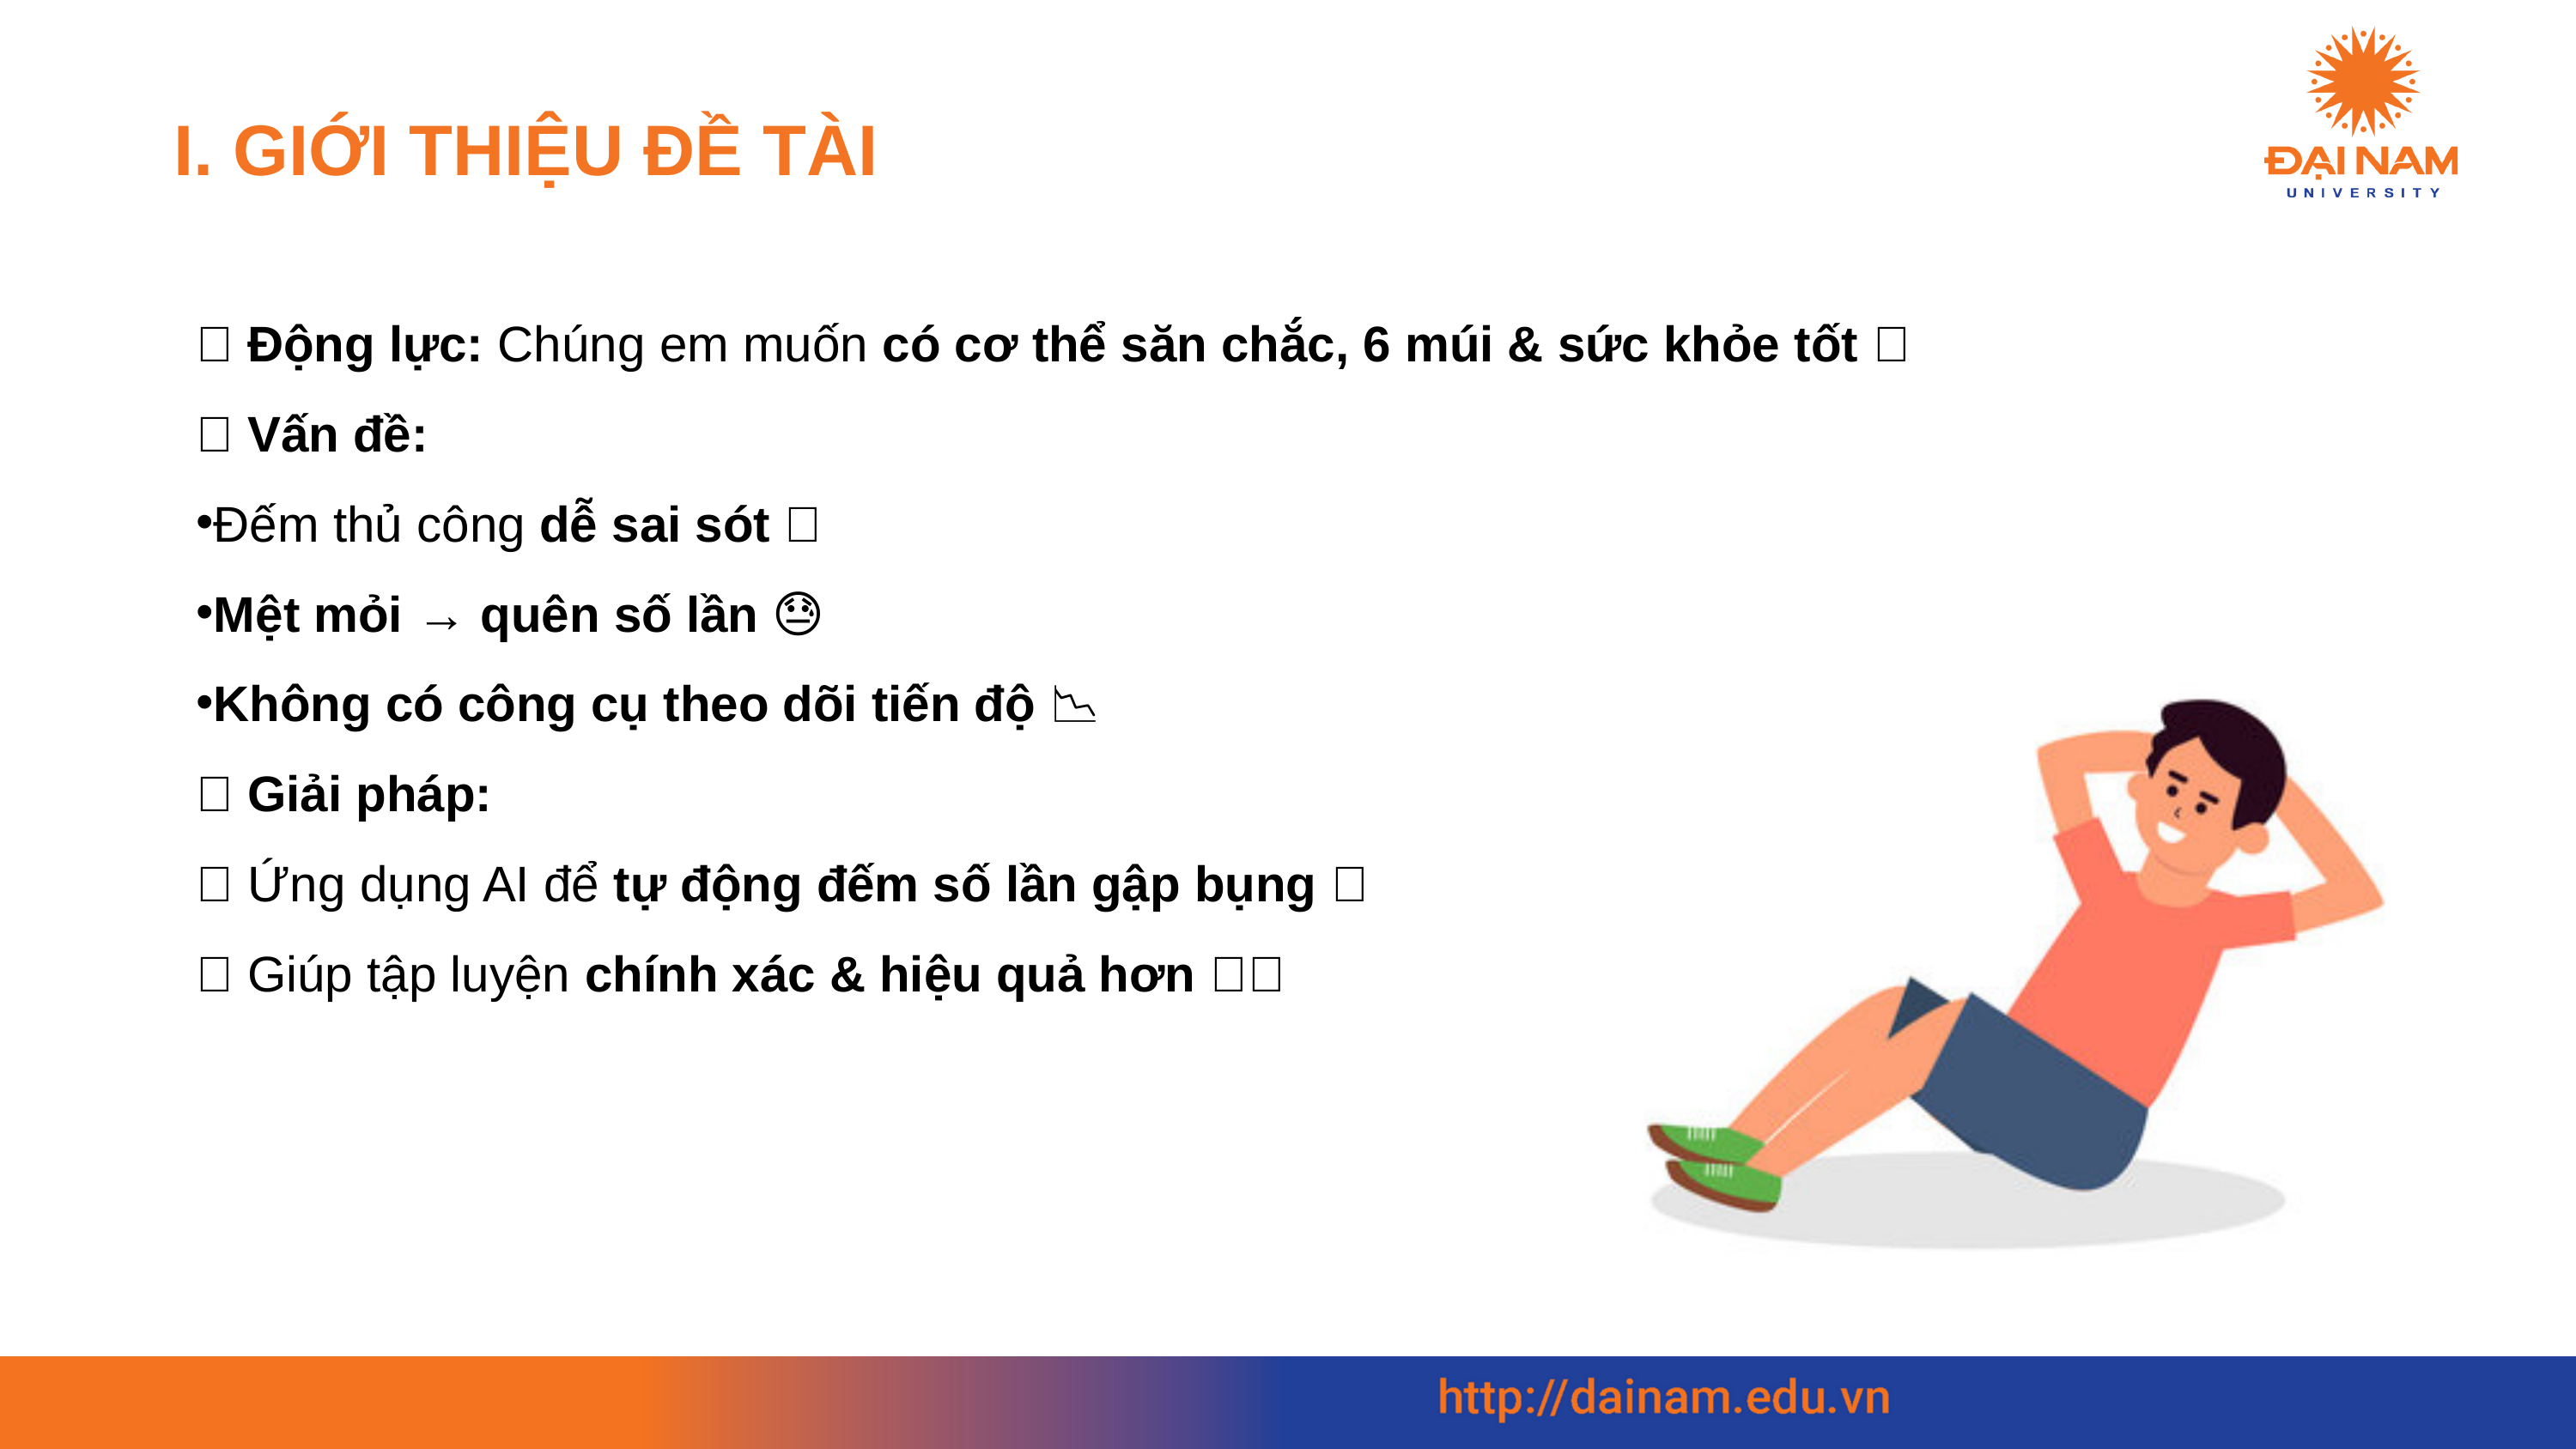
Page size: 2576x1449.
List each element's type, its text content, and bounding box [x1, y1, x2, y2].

text_box I. GIỚI THIỆU ĐỀ TÀI [161, 97, 1449, 197]
text_box 🔹 Động lực: Chúng em muốn có cơ thể săn chắc, 6 múi & sức khỏe tốt 💪 🔹 Vấn đề: Đếm thủ công dễ sai sót ❌ Mệt mỏi → quên số lần 😓 Không có công cụ theo dõi tiến độ 📉 🔹 Giải pháp: ✅ Ứng dụng AI để tự động đếm số lần gập bụng 🎯 ✅ Giúp tập luyện chính xác & hiệu quả hơn 💪🚀 [183, 275, 2458, 1009]
text_box [2264, 26, 2458, 197]
picture [1502, 412, 2427, 1337]
text_box [0, 1356, 2576, 1449]
